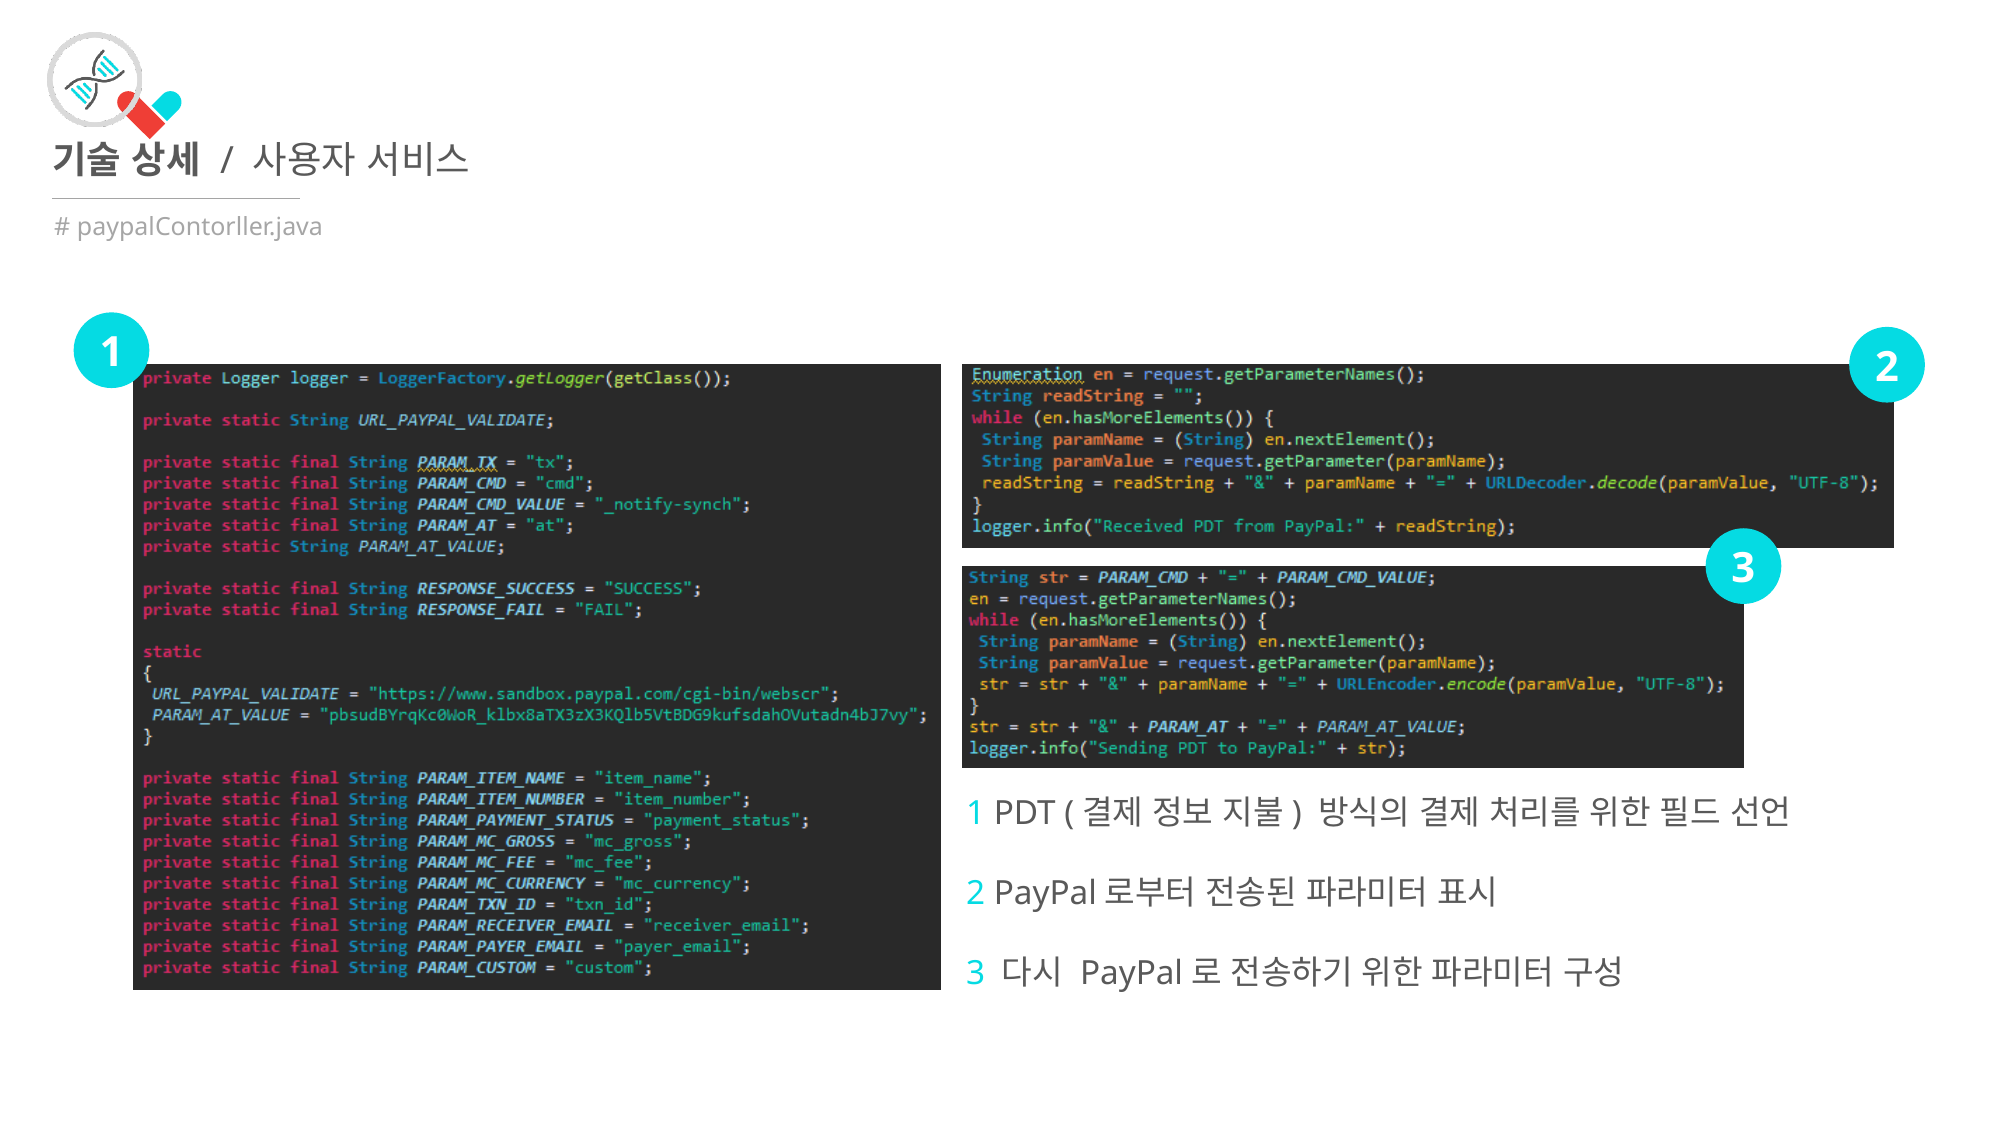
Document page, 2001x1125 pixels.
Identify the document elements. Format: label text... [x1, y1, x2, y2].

picture [47, 32, 142, 127]
list 기술 상세 / 사용자 서비스 [52, 140, 1818, 182]
list # paypalContorller.java [54, 214, 1827, 242]
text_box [73, 312, 1925, 990]
